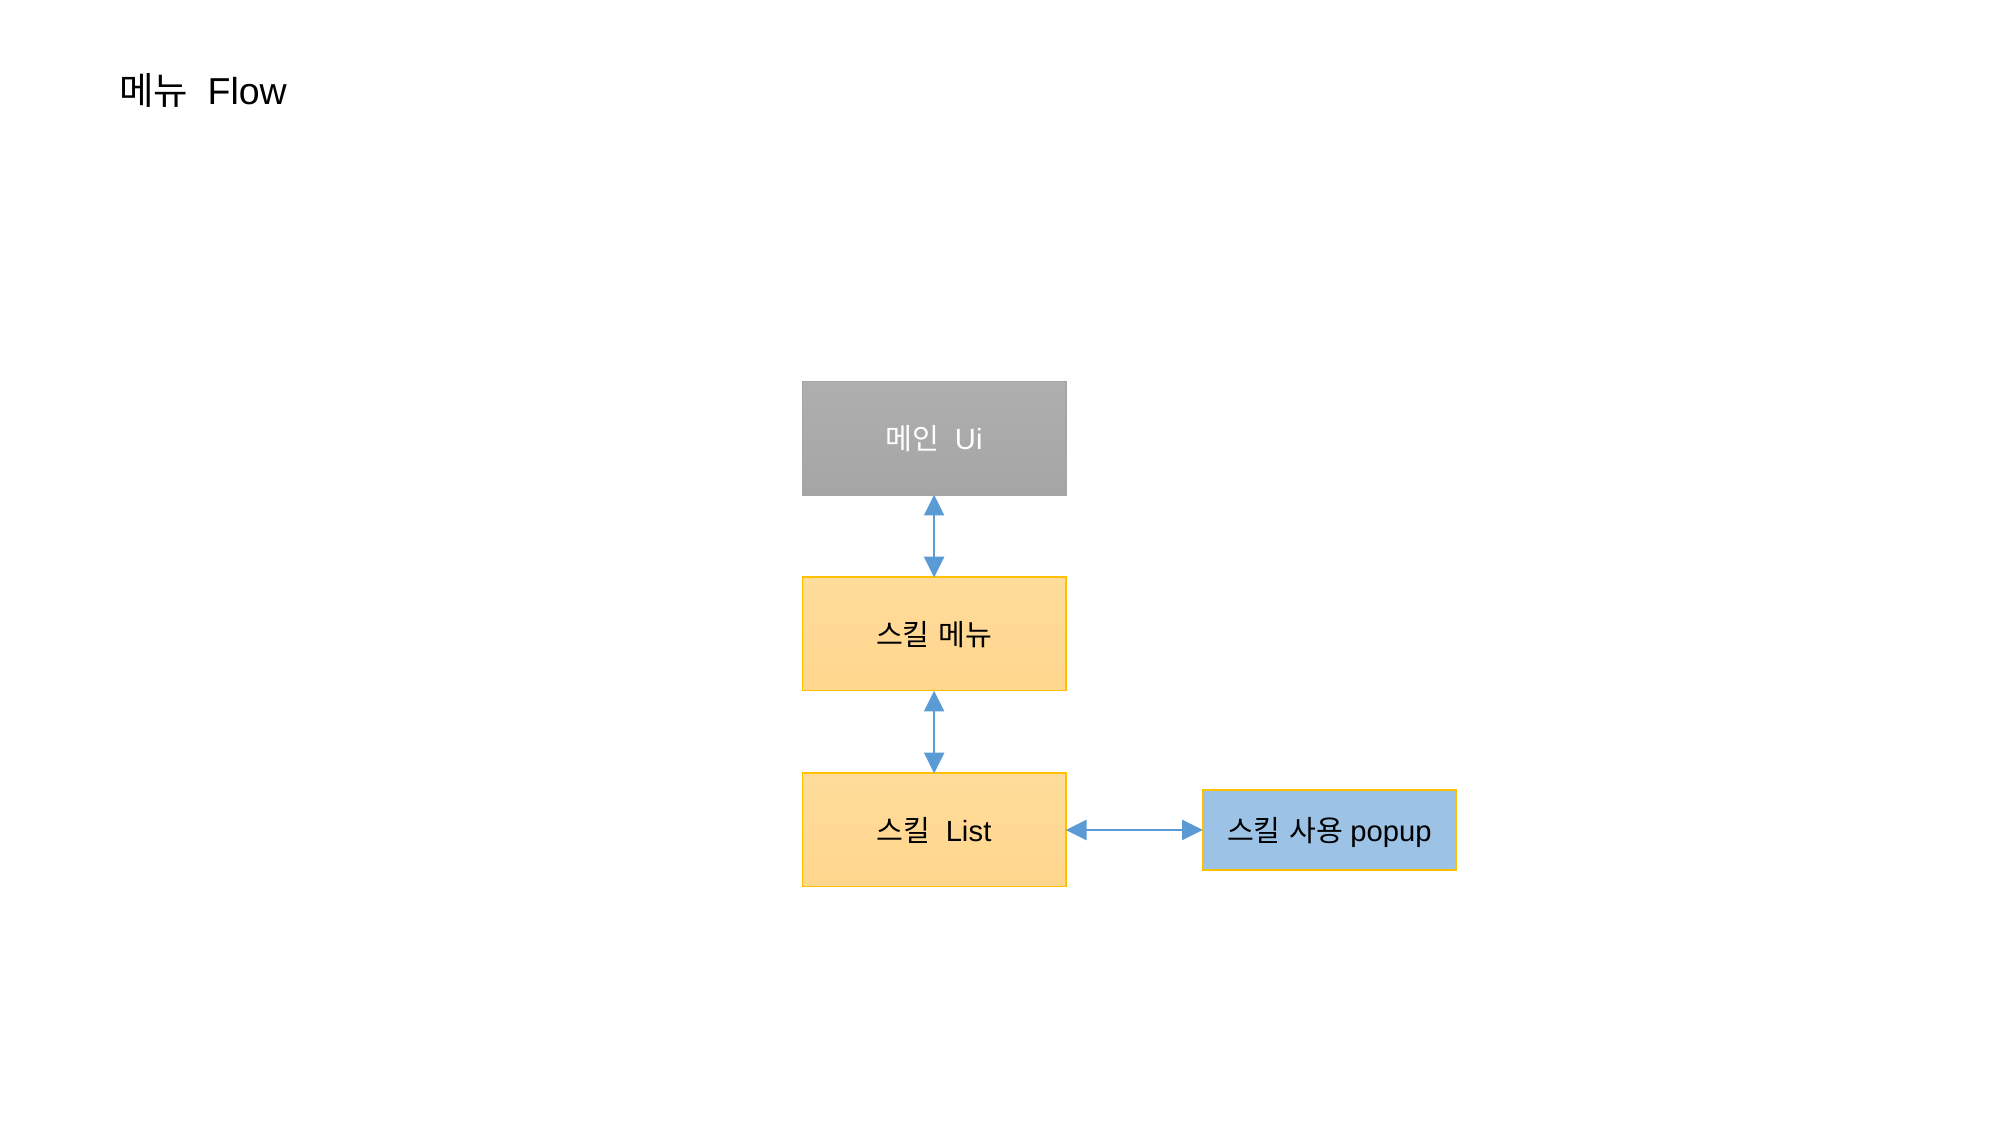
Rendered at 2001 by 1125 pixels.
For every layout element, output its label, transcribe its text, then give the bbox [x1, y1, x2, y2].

text_box 스킬 사용popup [1202, 789, 1456, 870]
text_box 메뉴 Flow [104, 59, 303, 121]
text_box 스킬 List [802, 773, 1066, 887]
text_box 스킬 메뉴 [802, 577, 1066, 691]
text_box 메인 Ui [802, 381, 1066, 495]
